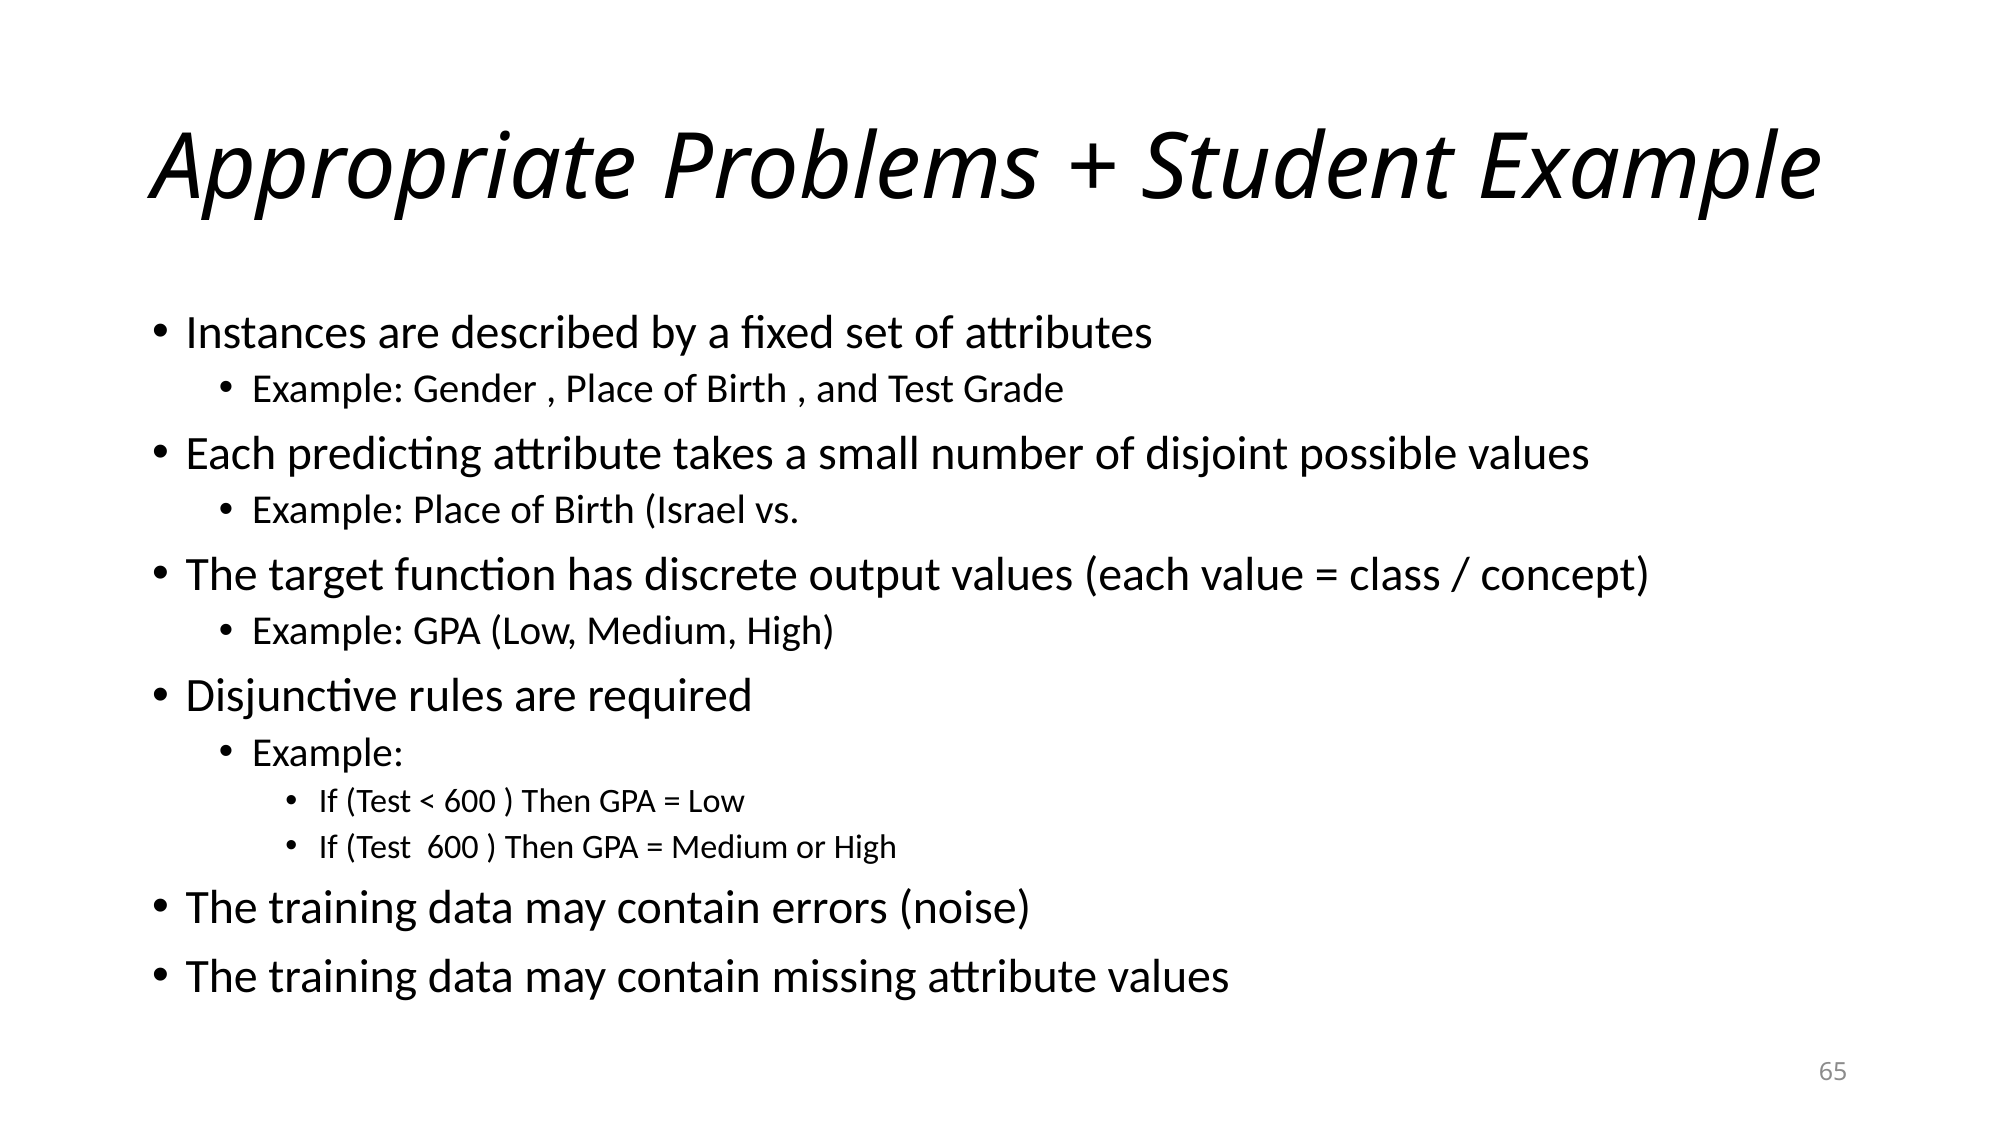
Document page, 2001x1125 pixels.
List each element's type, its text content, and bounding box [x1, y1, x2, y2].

slide_number 65 [1412, 1042, 1863, 1103]
title Appropriate Problems + Student Example [137, 59, 1863, 278]
